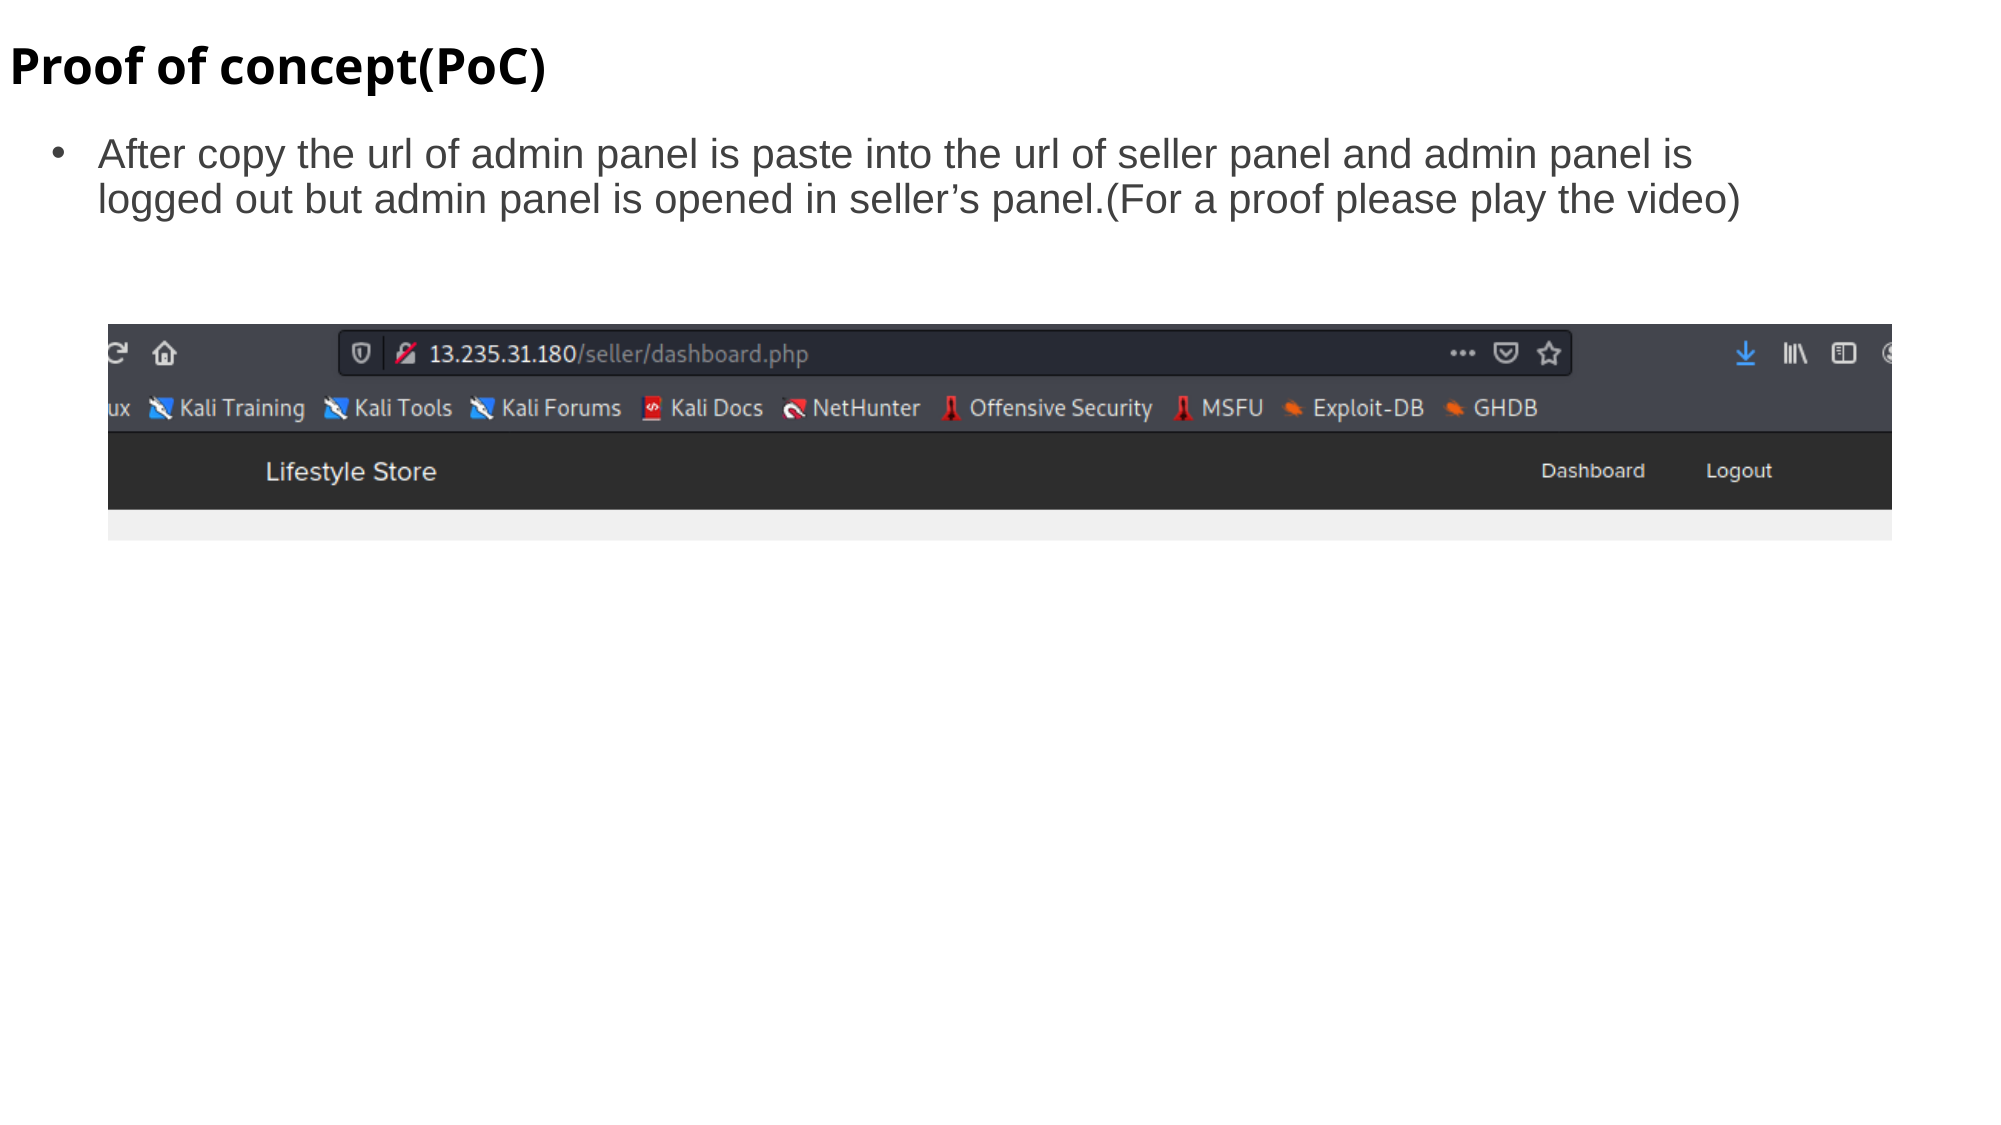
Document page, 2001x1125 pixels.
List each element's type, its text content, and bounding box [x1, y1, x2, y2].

list After copy the url of admin panel is paste into the url of seller panel and admin panel is logged out but admin panel is opened in seller’s panel.(For a proof please play the video) [35, 125, 1761, 839]
title Proof of concept(PoC) [0, 0, 1720, 177]
picture [108, 324, 1892, 839]
